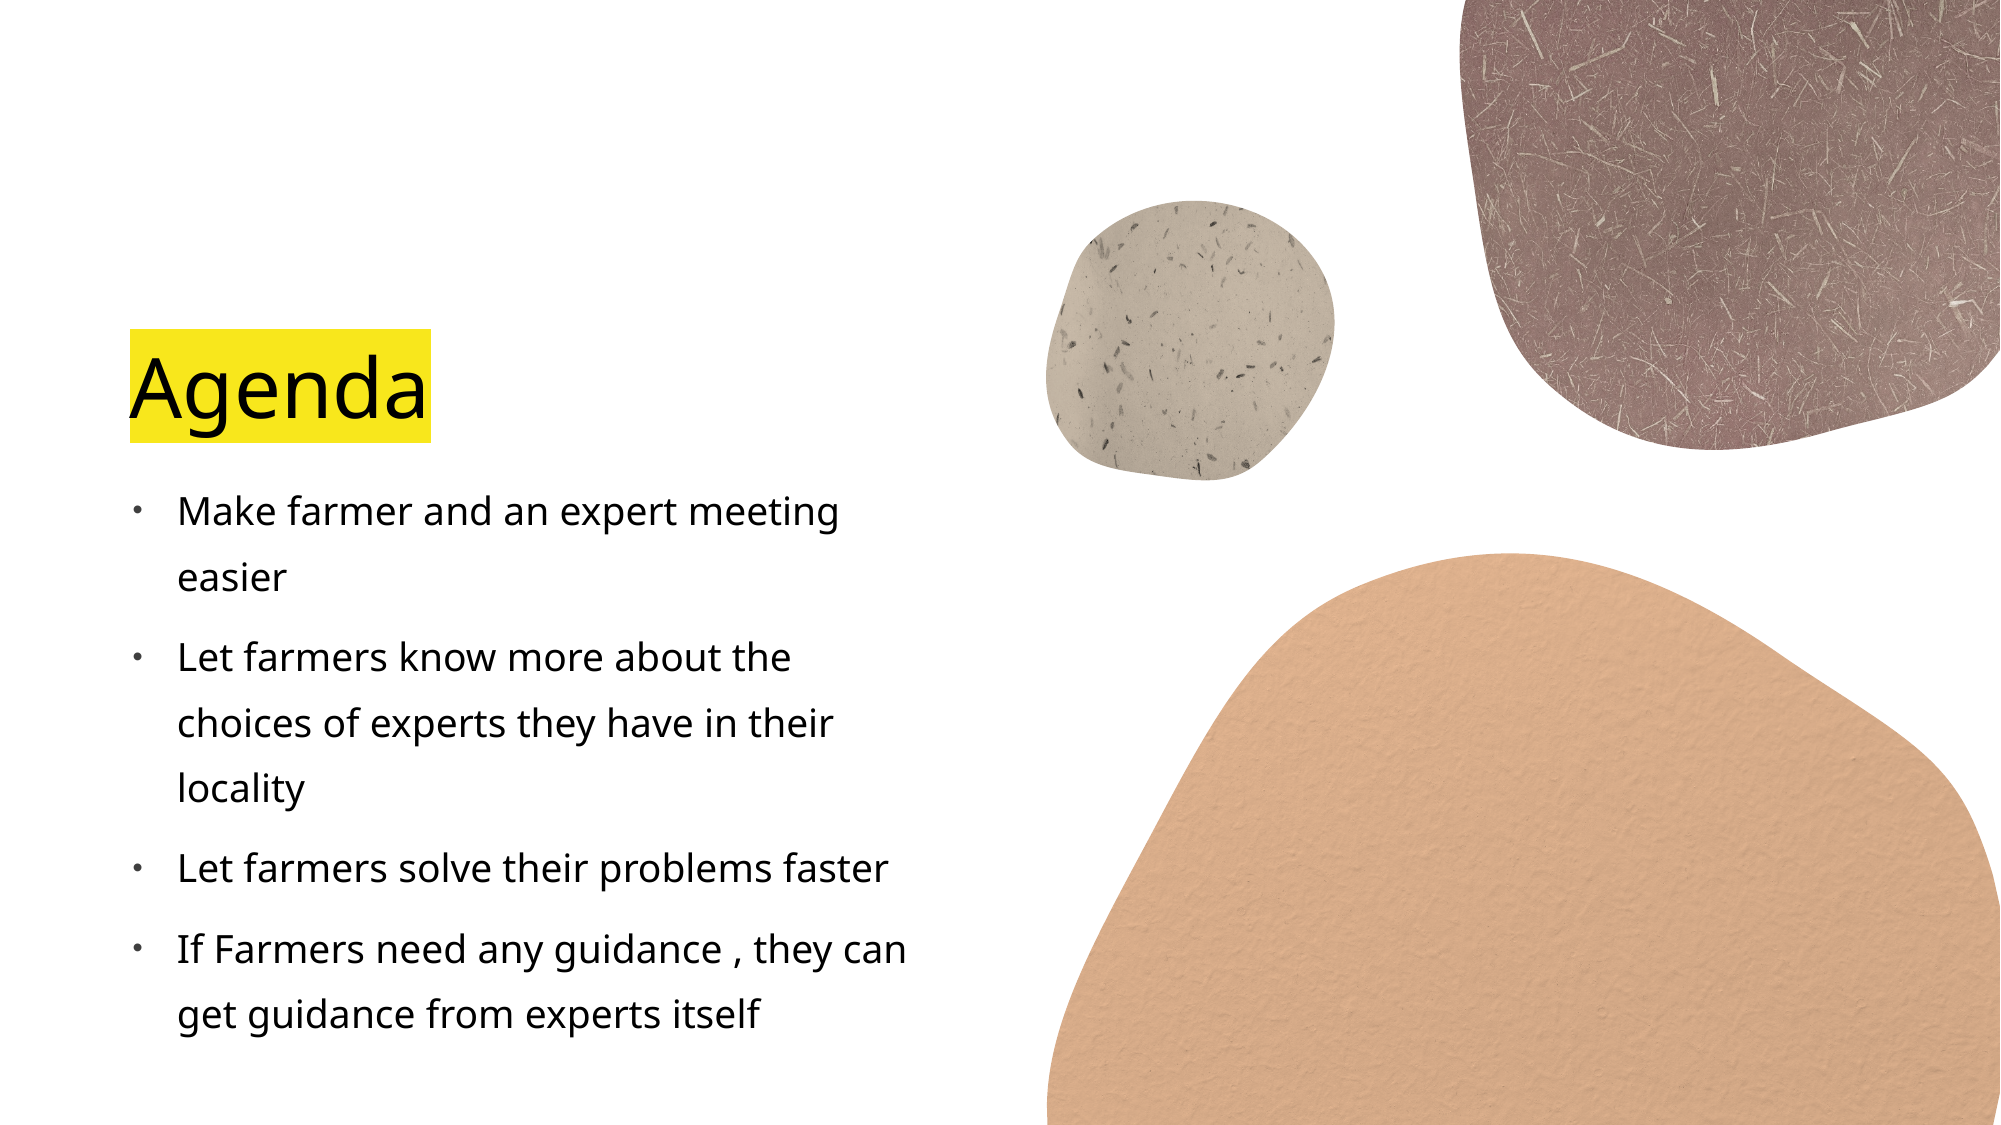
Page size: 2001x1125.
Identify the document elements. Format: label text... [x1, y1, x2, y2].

picture [1459, 0, 2000, 450]
picture [1046, 553, 2000, 1125]
picture [1046, 200, 1335, 481]
title Agenda [111, 72, 956, 450]
list Make farmer and an expert meeting easier Let farmers know more about the choices of experts they have in their locality Let farmers solve their problems faster If Farmers need any guidance , they can get guidance from experts itself [111, 450, 956, 1053]
